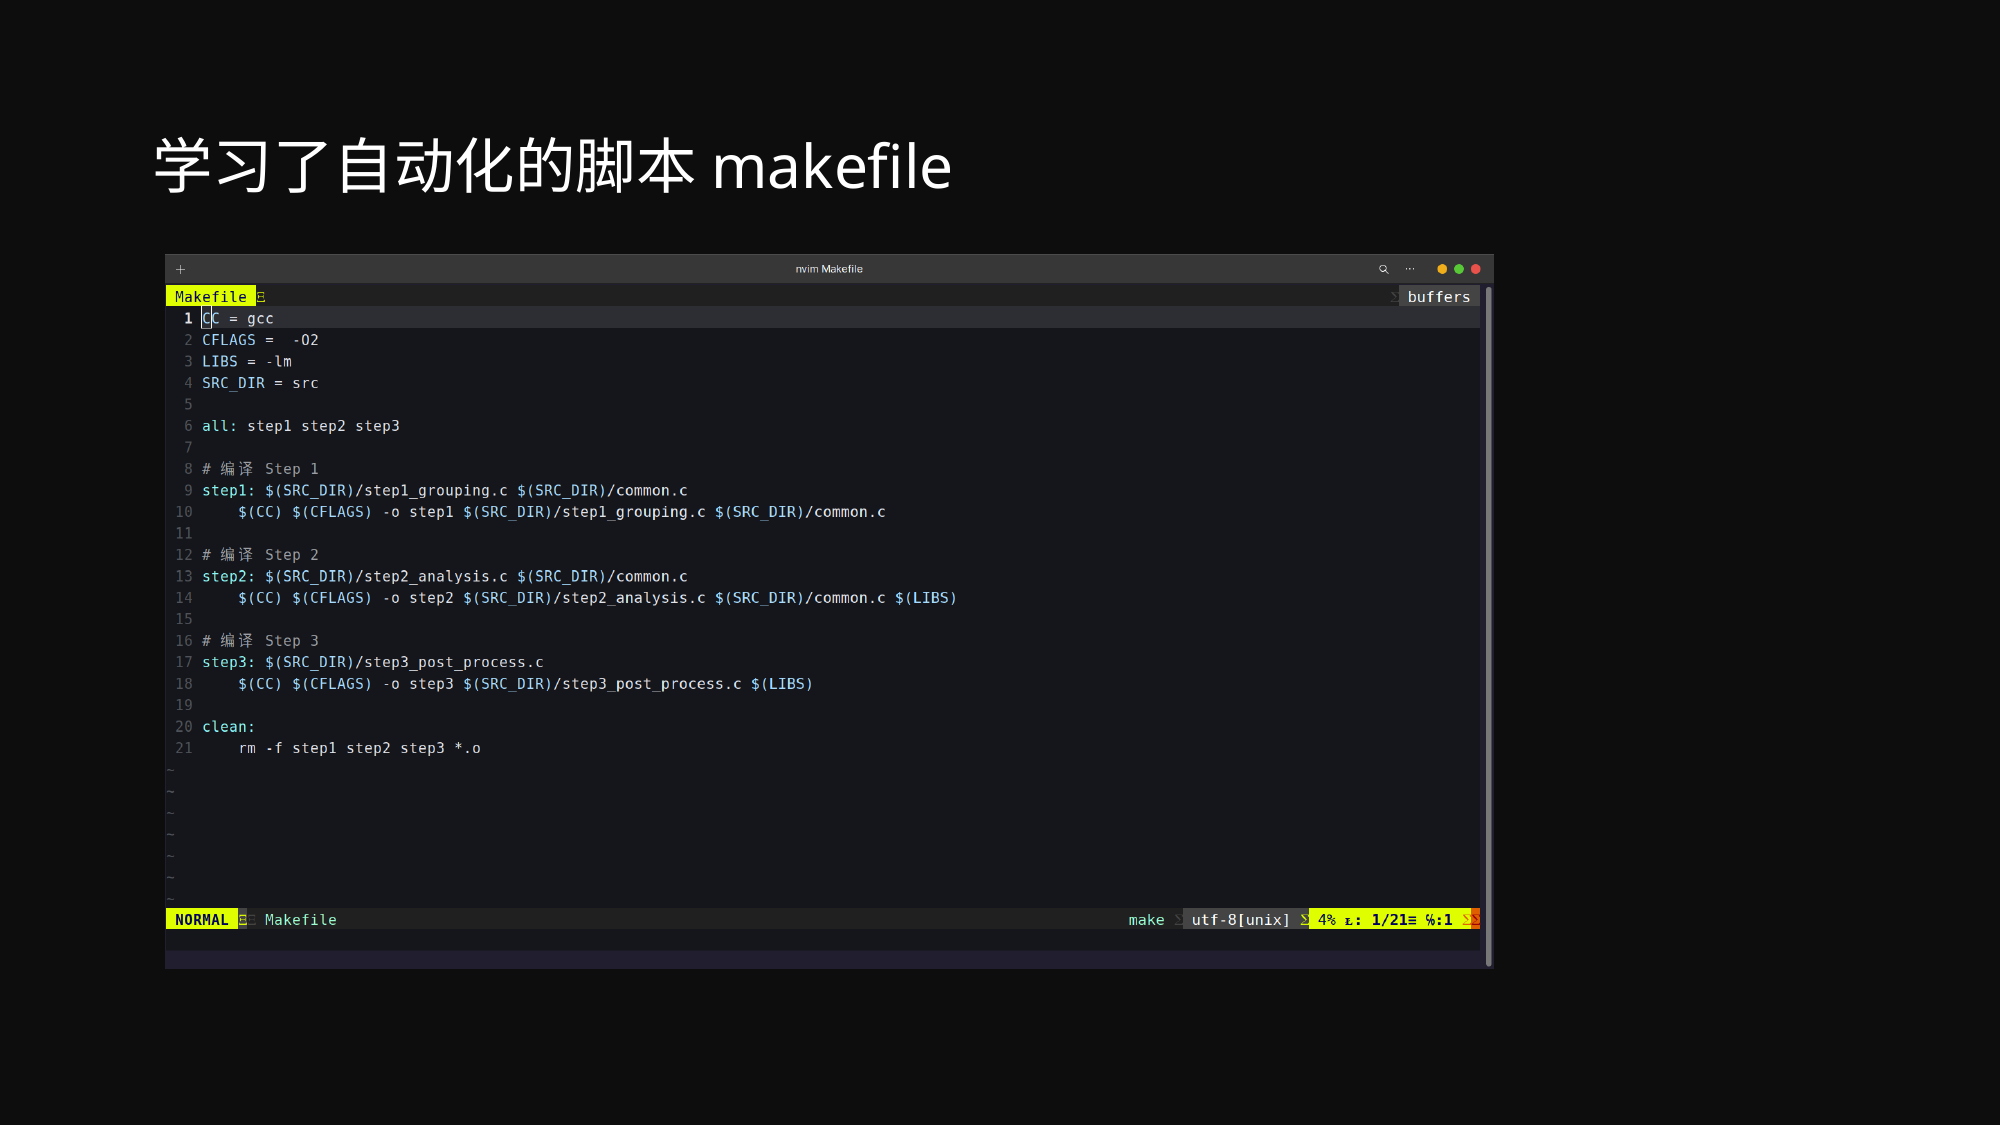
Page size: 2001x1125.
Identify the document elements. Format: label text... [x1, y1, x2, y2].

title 学习了自动化的脚本makefile [137, 59, 1863, 278]
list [165, 254, 1494, 969]
